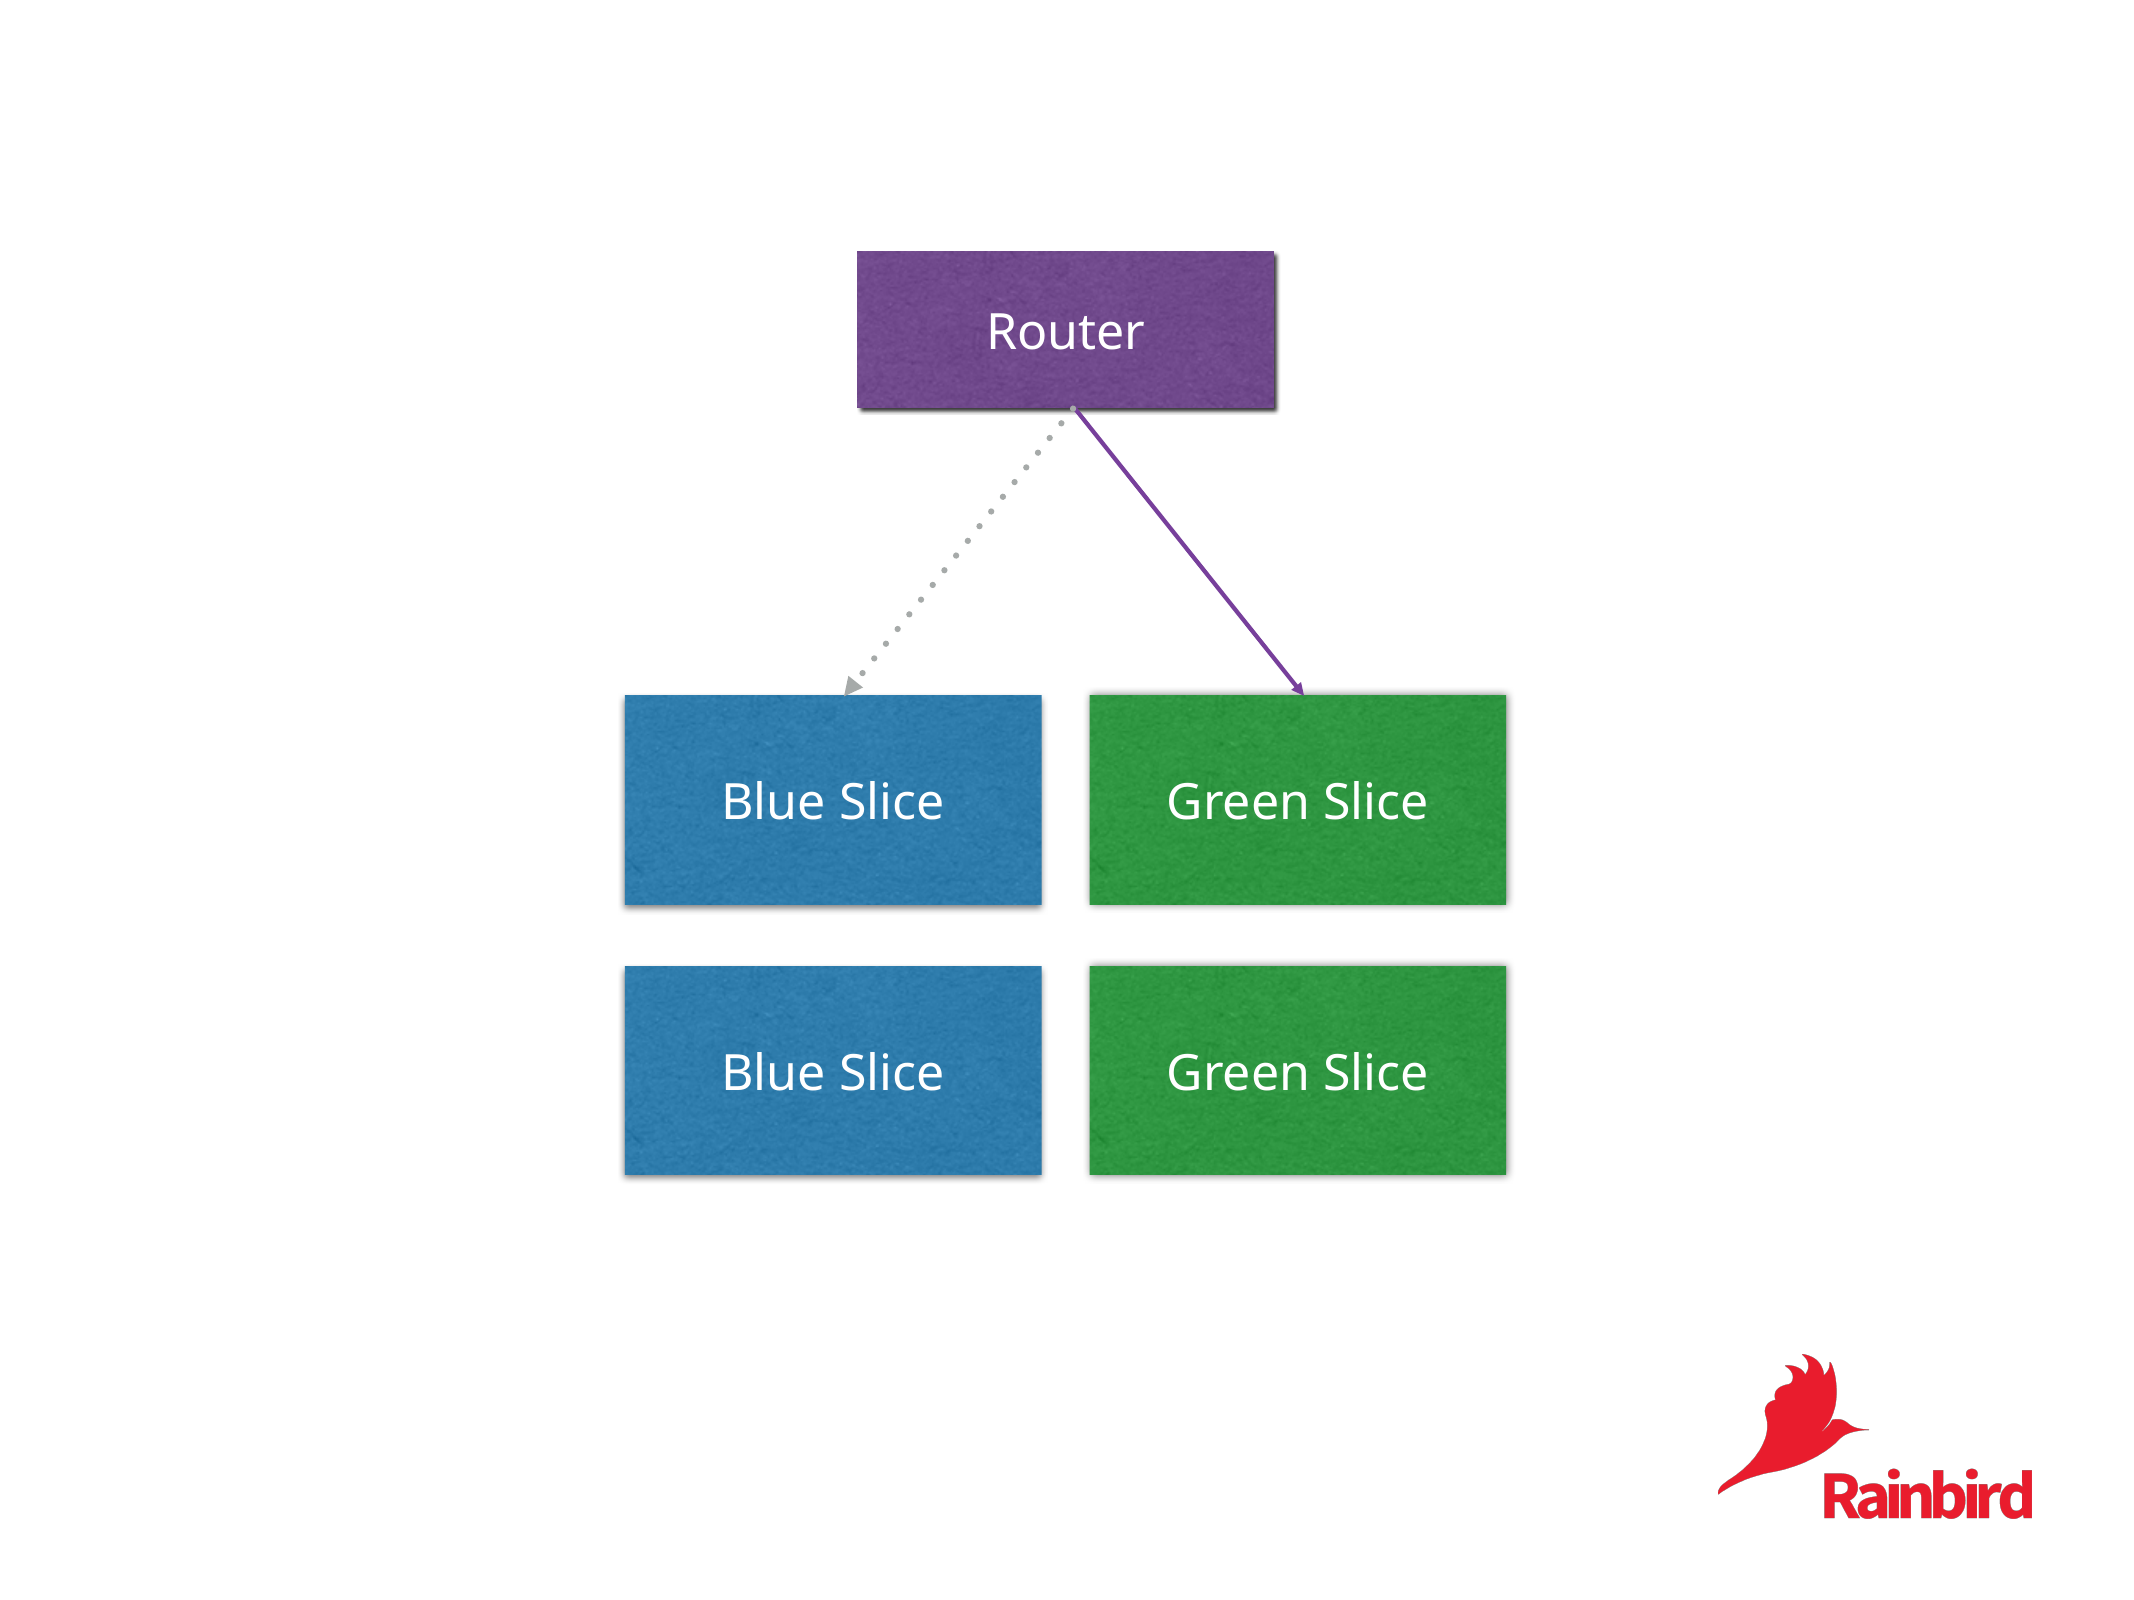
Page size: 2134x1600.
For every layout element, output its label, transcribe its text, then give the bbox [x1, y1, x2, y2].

text_box Blue Slice [624, 695, 1042, 905]
text_box [844, 682, 857, 697]
text_box Green Slice [1089, 695, 1507, 905]
text_box Blue Slice [624, 966, 1042, 1175]
text_box Router [857, 251, 1274, 408]
picture [1718, 1354, 2032, 1519]
text_box Green Slice [1089, 966, 1507, 1175]
text_box [1074, 408, 1304, 696]
